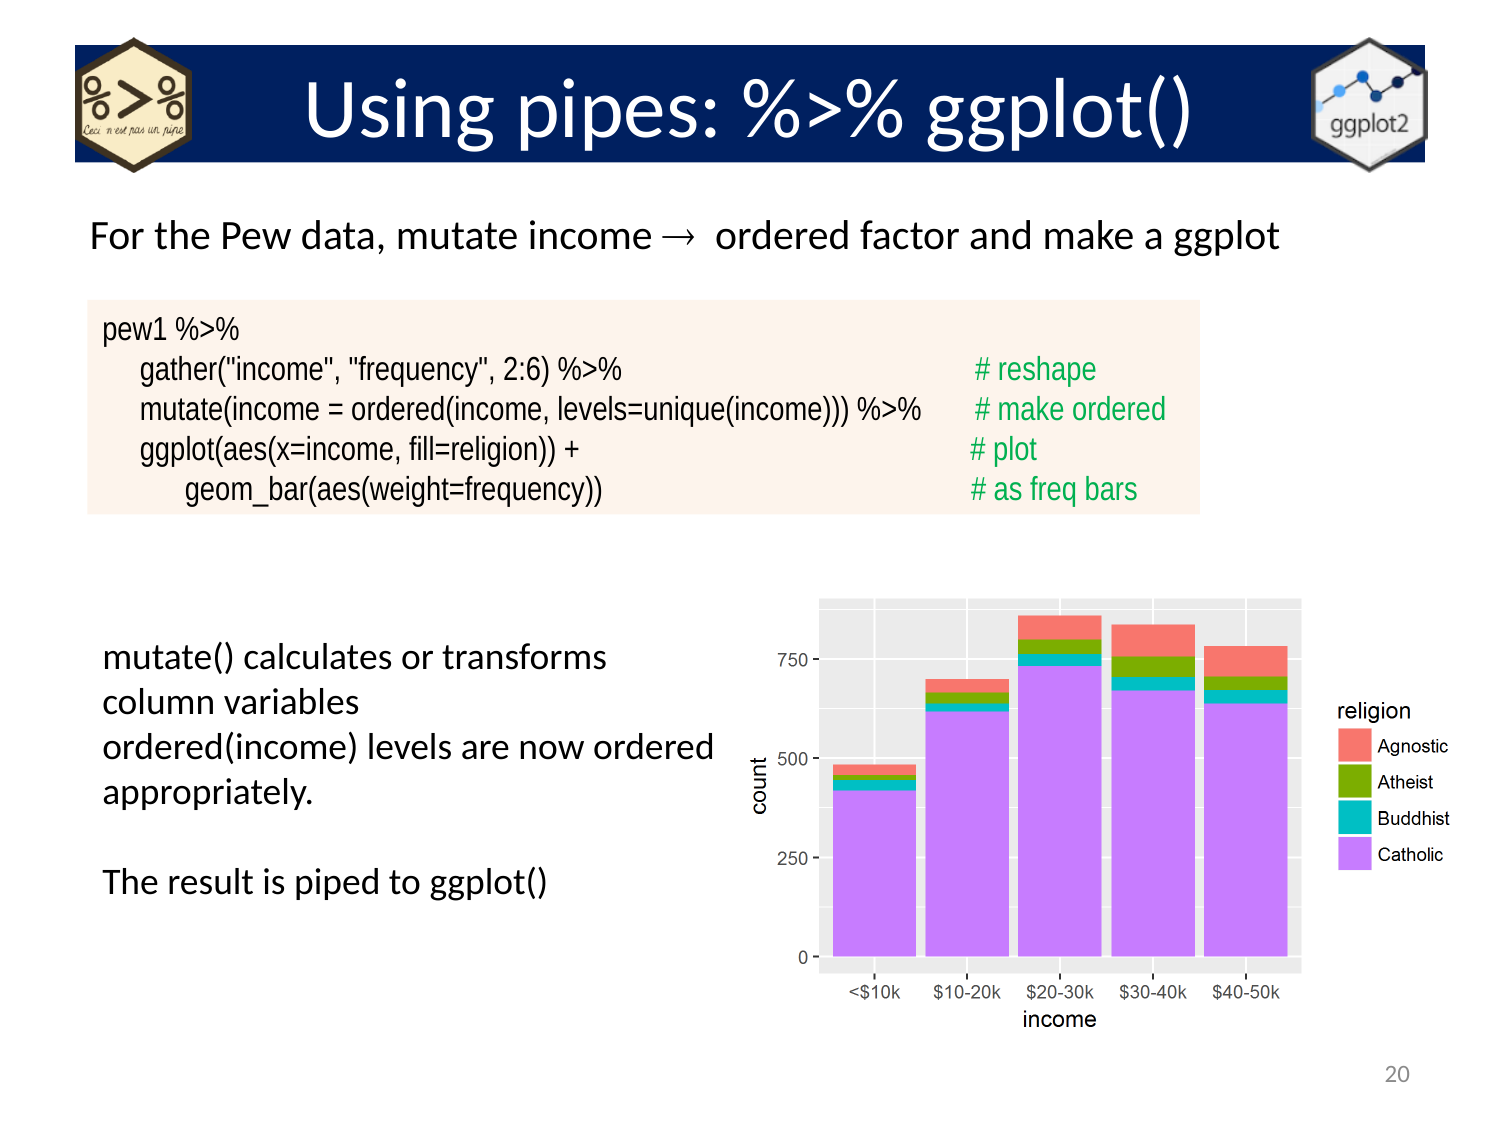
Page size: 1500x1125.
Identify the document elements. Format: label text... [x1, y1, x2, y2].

picture [74, 37, 193, 173]
slide_number 20 [1074, 1047, 1425, 1103]
picture [737, 587, 1473, 1038]
text_box For the Pew data, mutate income  ordered factor and make a ggplot [74, 200, 1425, 265]
picture [1311, 37, 1429, 173]
text_box pew1 %>% gather("income", "frequency", 2:6) %>% # reshape mutate(income = ordered(income, levels=unique(income))) %>% # make ordered ggplot(aes(x=income, fill=religion)) + # plot geom_bar(aes(weight=frequency)) # as freq bars [87, 299, 1200, 515]
title Using pipes: %>% ggplot() [197, 45, 1306, 163]
text_box mutate() calculates or transforms column variables ordered(income) levels are now ordered appropriately. The result is piped to ggplot() [87, 624, 732, 910]
